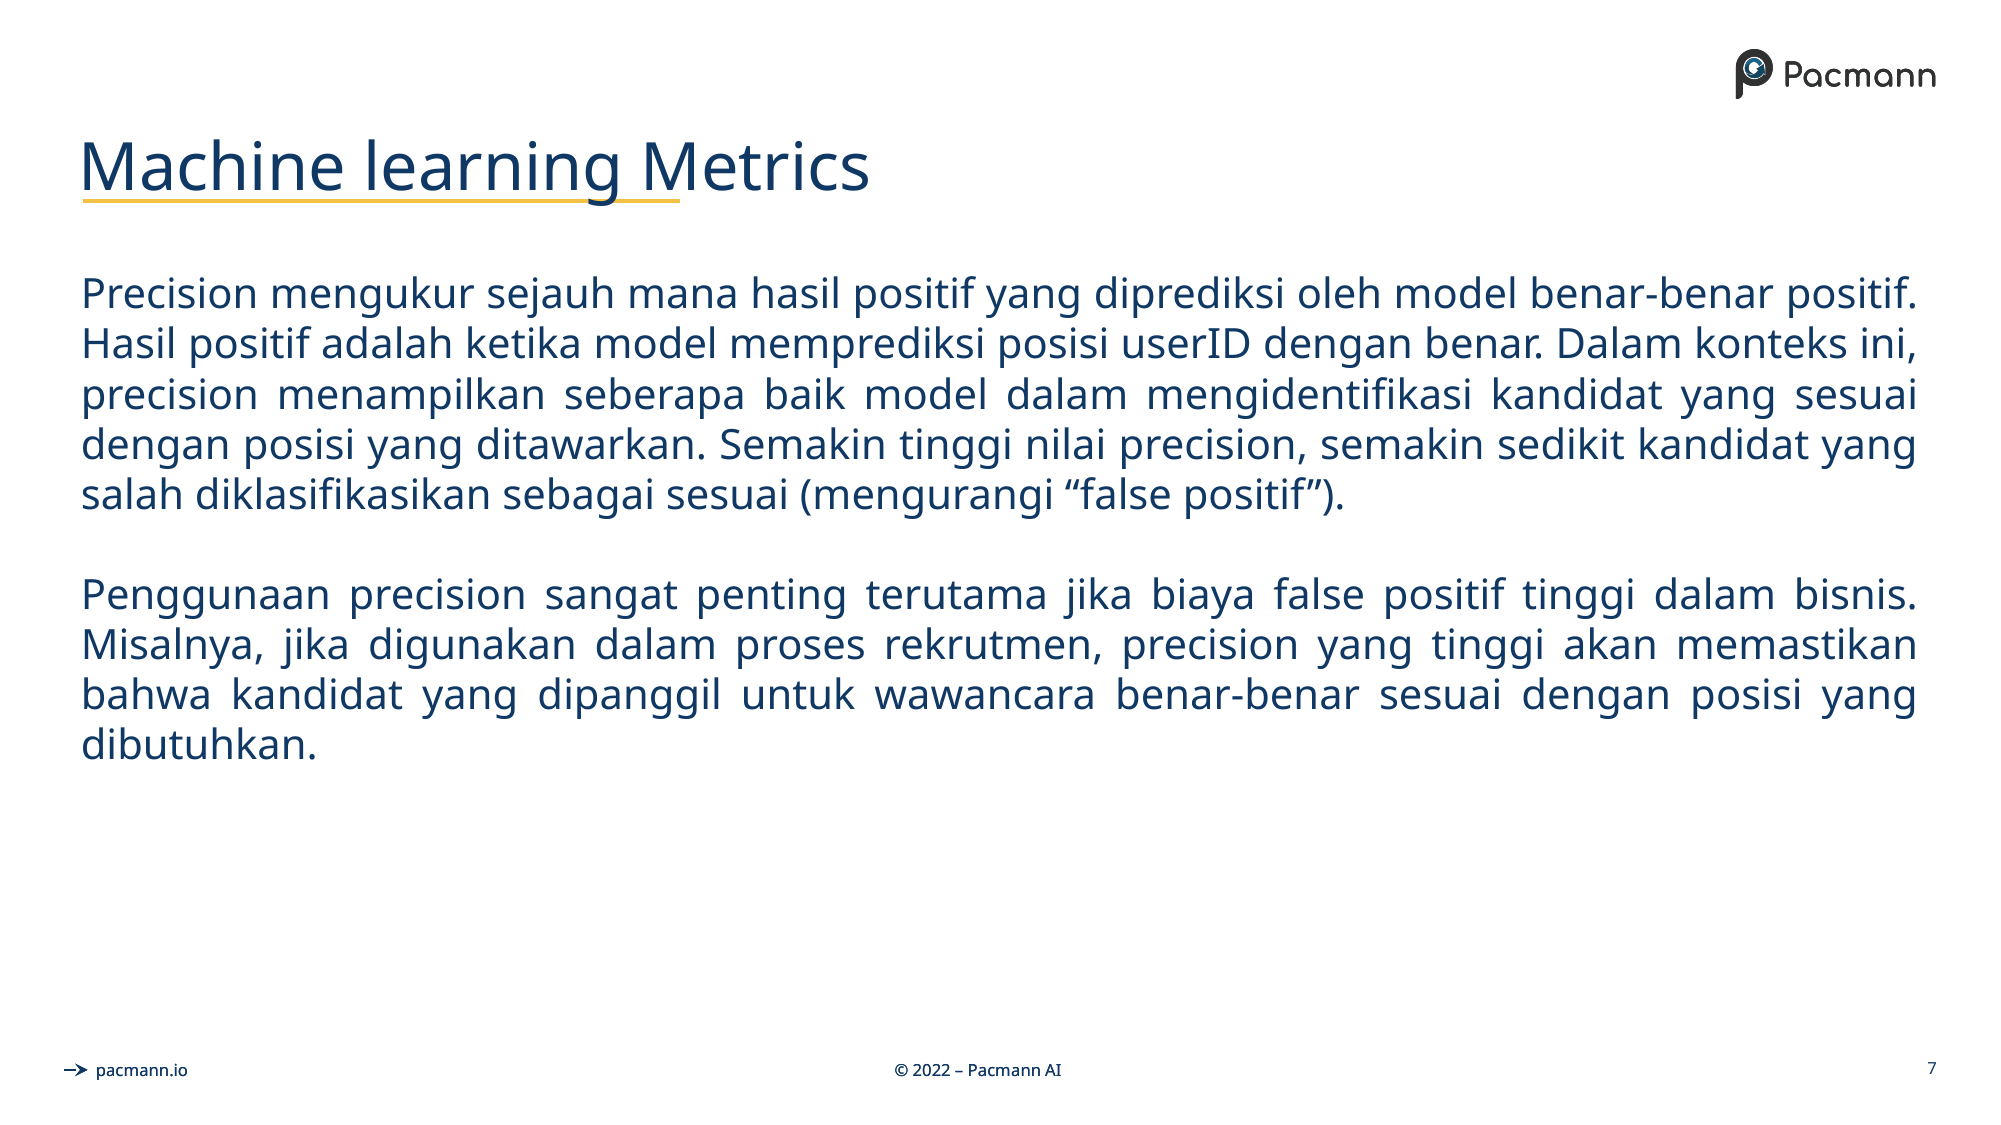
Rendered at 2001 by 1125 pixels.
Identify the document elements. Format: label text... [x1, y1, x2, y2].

title Machine learning Metrics [63, 59, 1935, 278]
picture [1707, 36, 1966, 112]
text_box Precision mengukur sejauh mana hasil positif yang diprediksi oleh model benar-benar positif. Hasil positif adalah ketika model memprediksi posisi userID dengan benar. Dalam konteks ini, precision menampilkan seberapa baik model dalam mengidentifikasi kandidat yang sesuai dengan posisi yang ditawarkan. Semakin tinggi nilai precision, semakin sedikit kandidat yang salah diklasifikasikan sebagai sesuai (mengurangi “false positif”). Penggunaan precision sangat penting terutama jika biaya false positif tinggi dalam bisnis. Misalnya, jika digunakan dalam proses rekrutmen, precision yang tinggi akan memastikan bahwa kandidat yang dipanggil untuk wawancara benar-benar sesuai dengan posisi yang dibutuhkan. [65, 259, 1934, 775]
